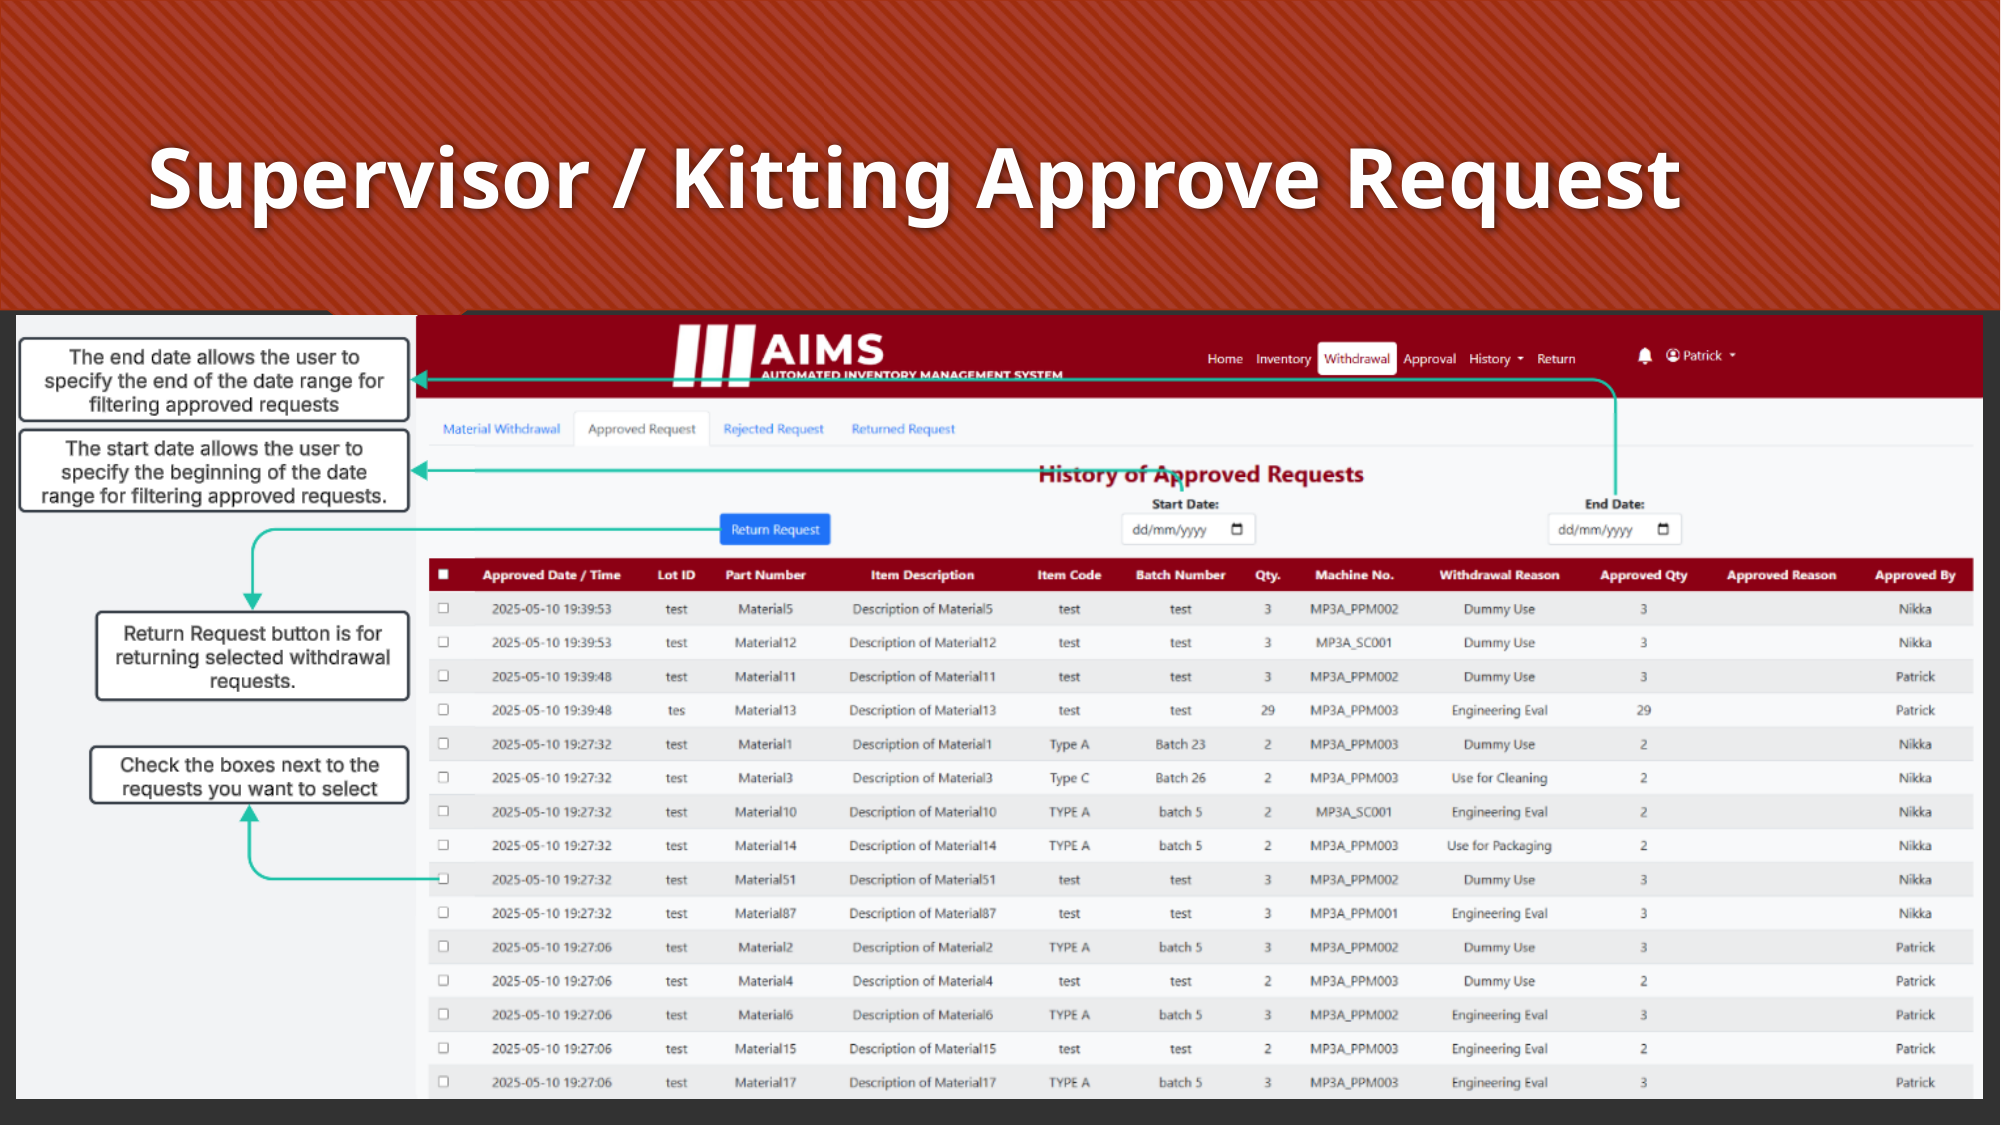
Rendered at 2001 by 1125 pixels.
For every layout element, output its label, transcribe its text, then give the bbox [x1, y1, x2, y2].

title Supervisor / Kitting Approve Request [132, 73, 1868, 233]
picture [15, 314, 1984, 1099]
